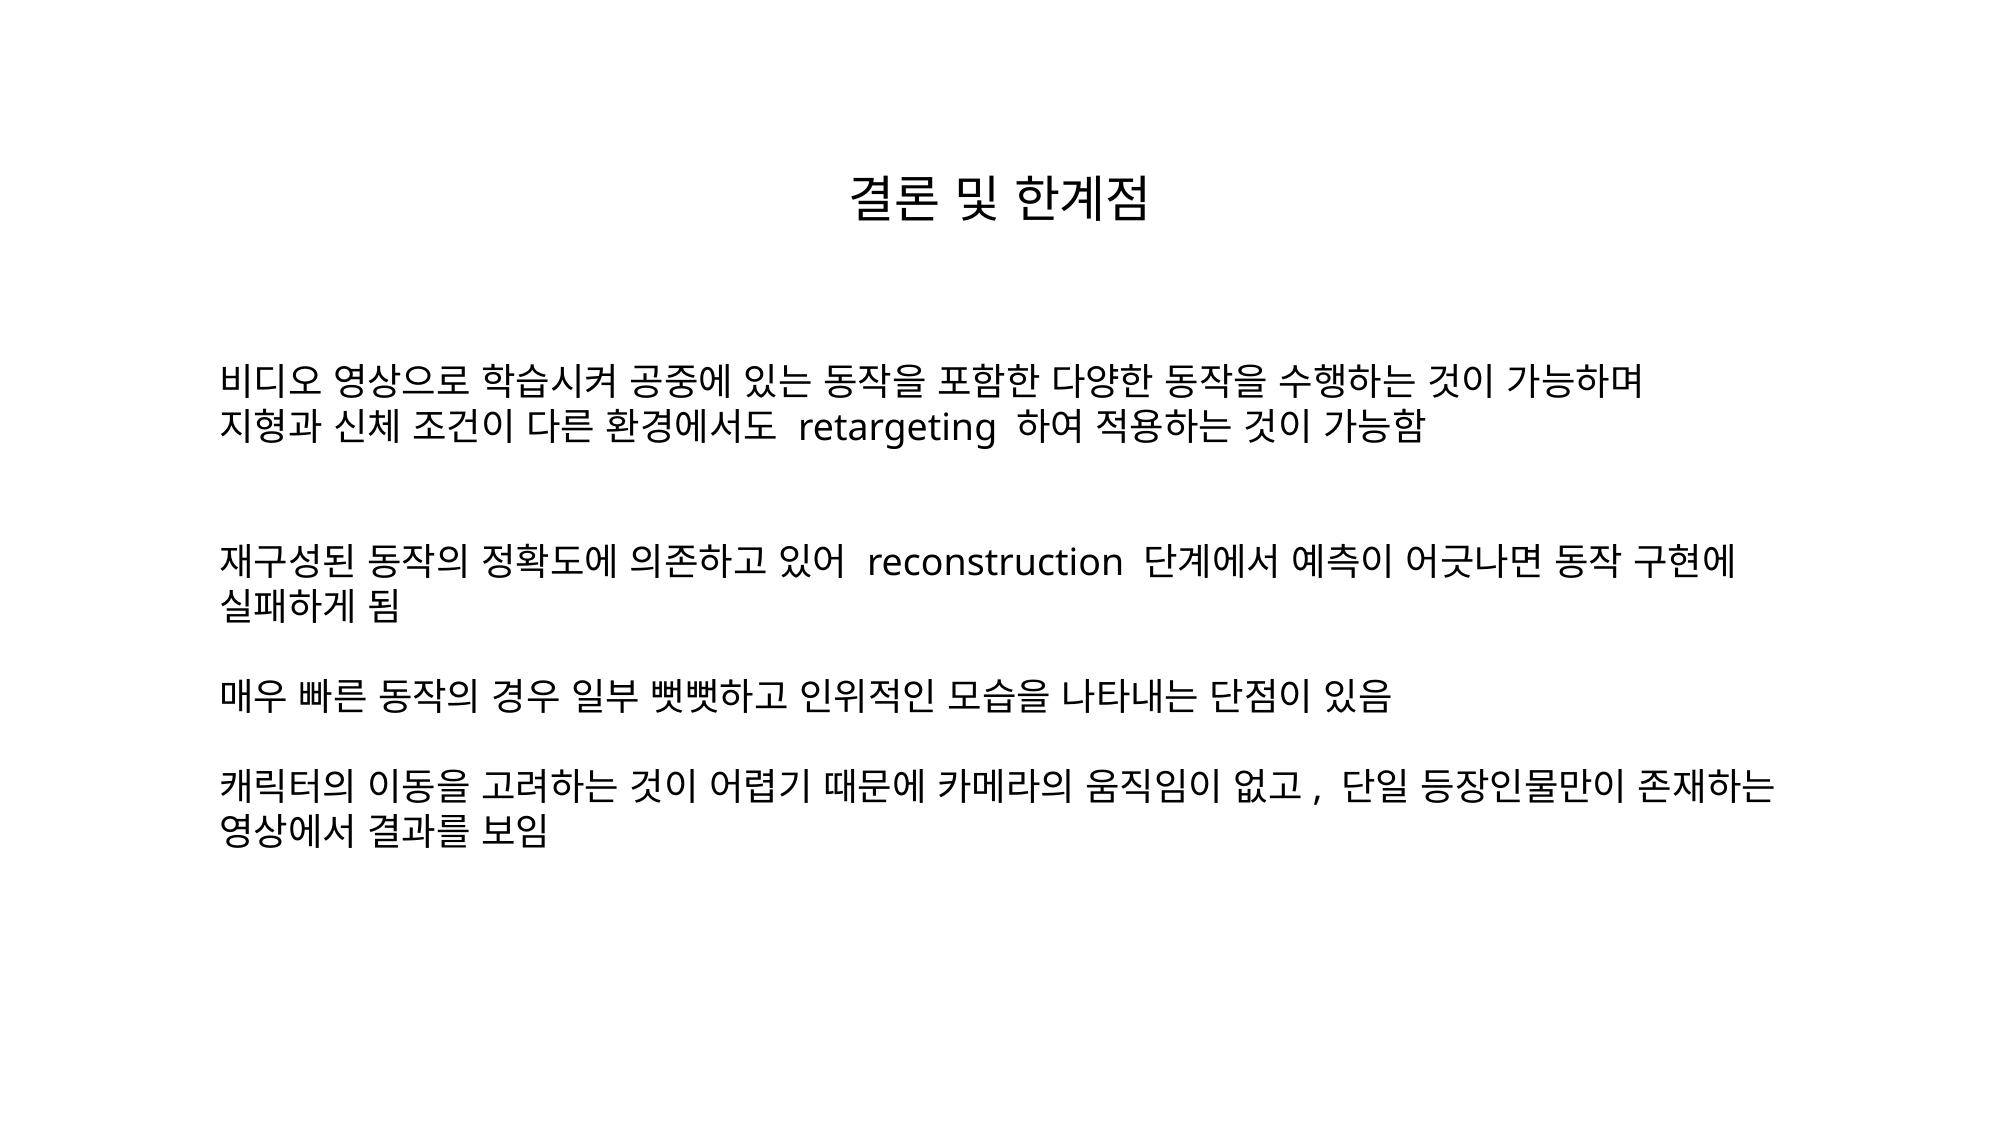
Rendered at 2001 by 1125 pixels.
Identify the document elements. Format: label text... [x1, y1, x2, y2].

text_box 결론 및 한계점 [643, 160, 1357, 235]
text_box 비디오 영상으로 학습시켜 공중에 있는 동작을 포함한 다양한 동작을 수행하는 것이 가능하며 지형과 신체 조건이 다른 환경에서도 retargeting 하여 적용하는 것이 가능함 재구성된 동작의 정확도에 의존하고 있어 reconstruction 단계에서 예측이 어긋나면 동작 구현에 실패하게 됨 매우 빠른 동작의 경우 일부 뻣뻣하고 인위적인 모습을 나타내는 단점이 있음 캐릭터의 이동을 고려하는 것이 어렵기 때문에 카메라의 움직임이 없고, 단일 등장인물만이 존재하는 영상에서 결과를 보임 [204, 350, 1858, 861]
